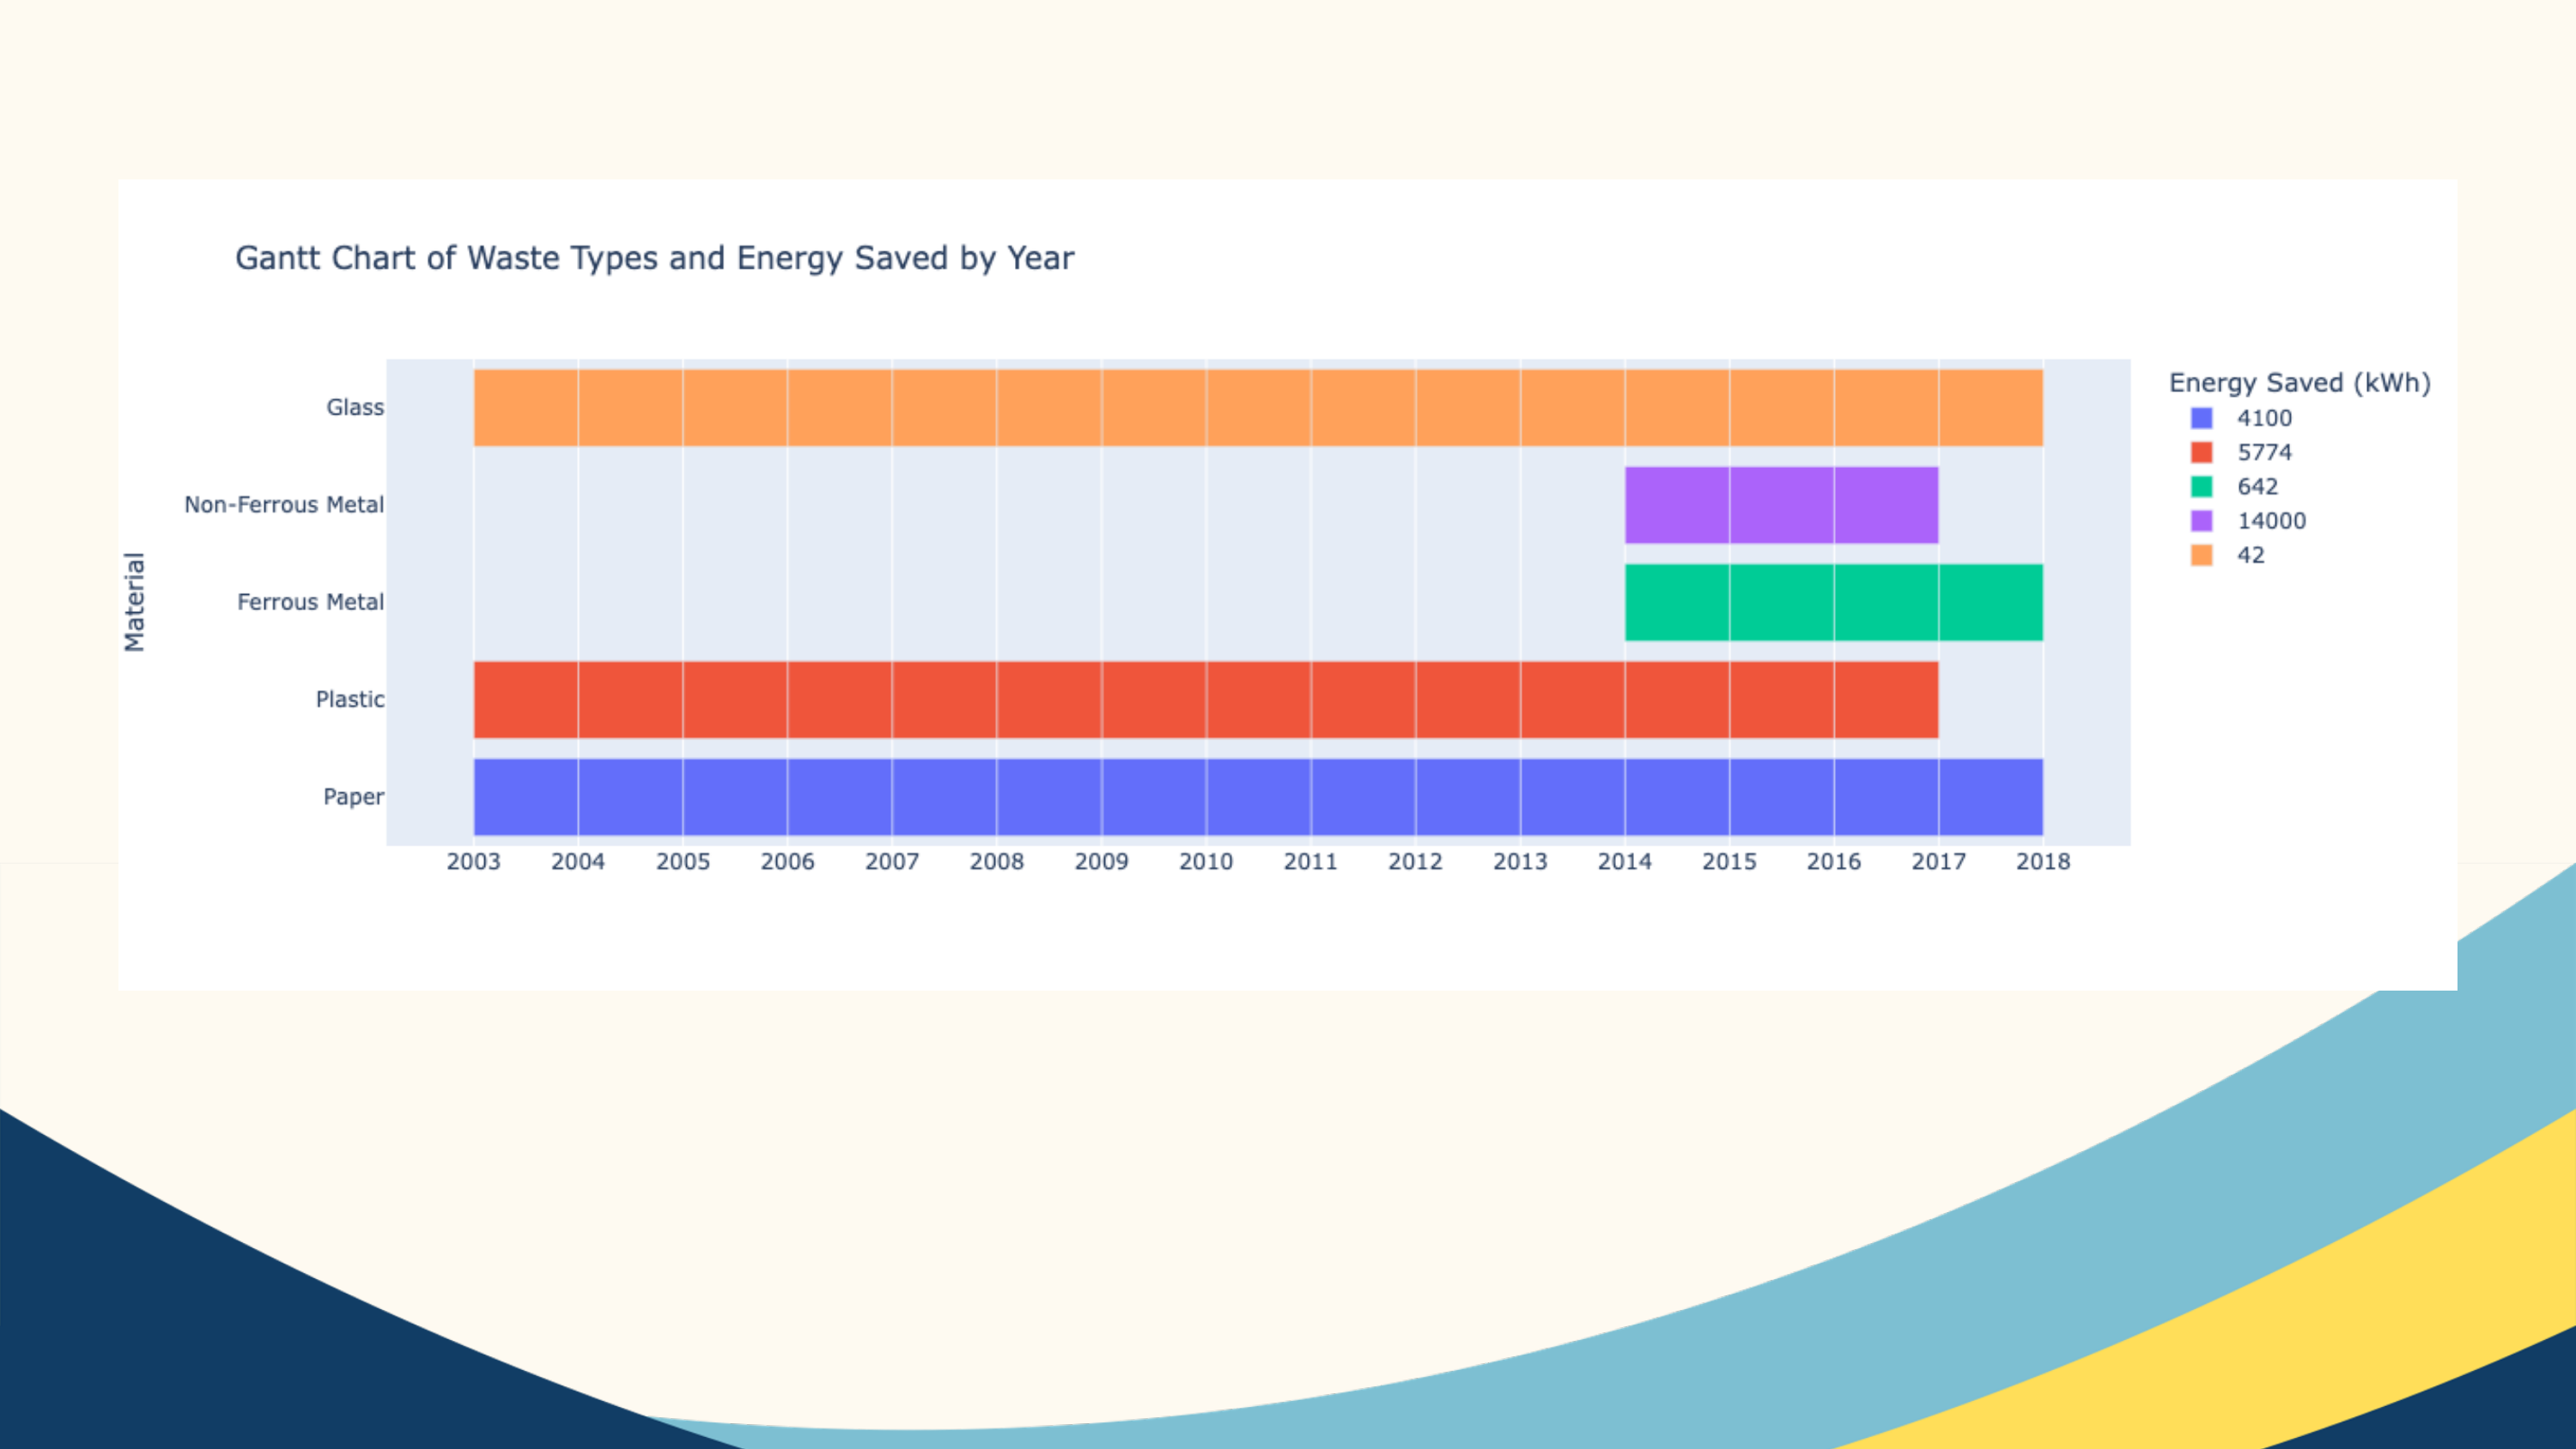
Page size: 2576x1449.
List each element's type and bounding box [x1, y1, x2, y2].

text_box [0, 863, 2576, 1449]
picture [118, 179, 2458, 991]
